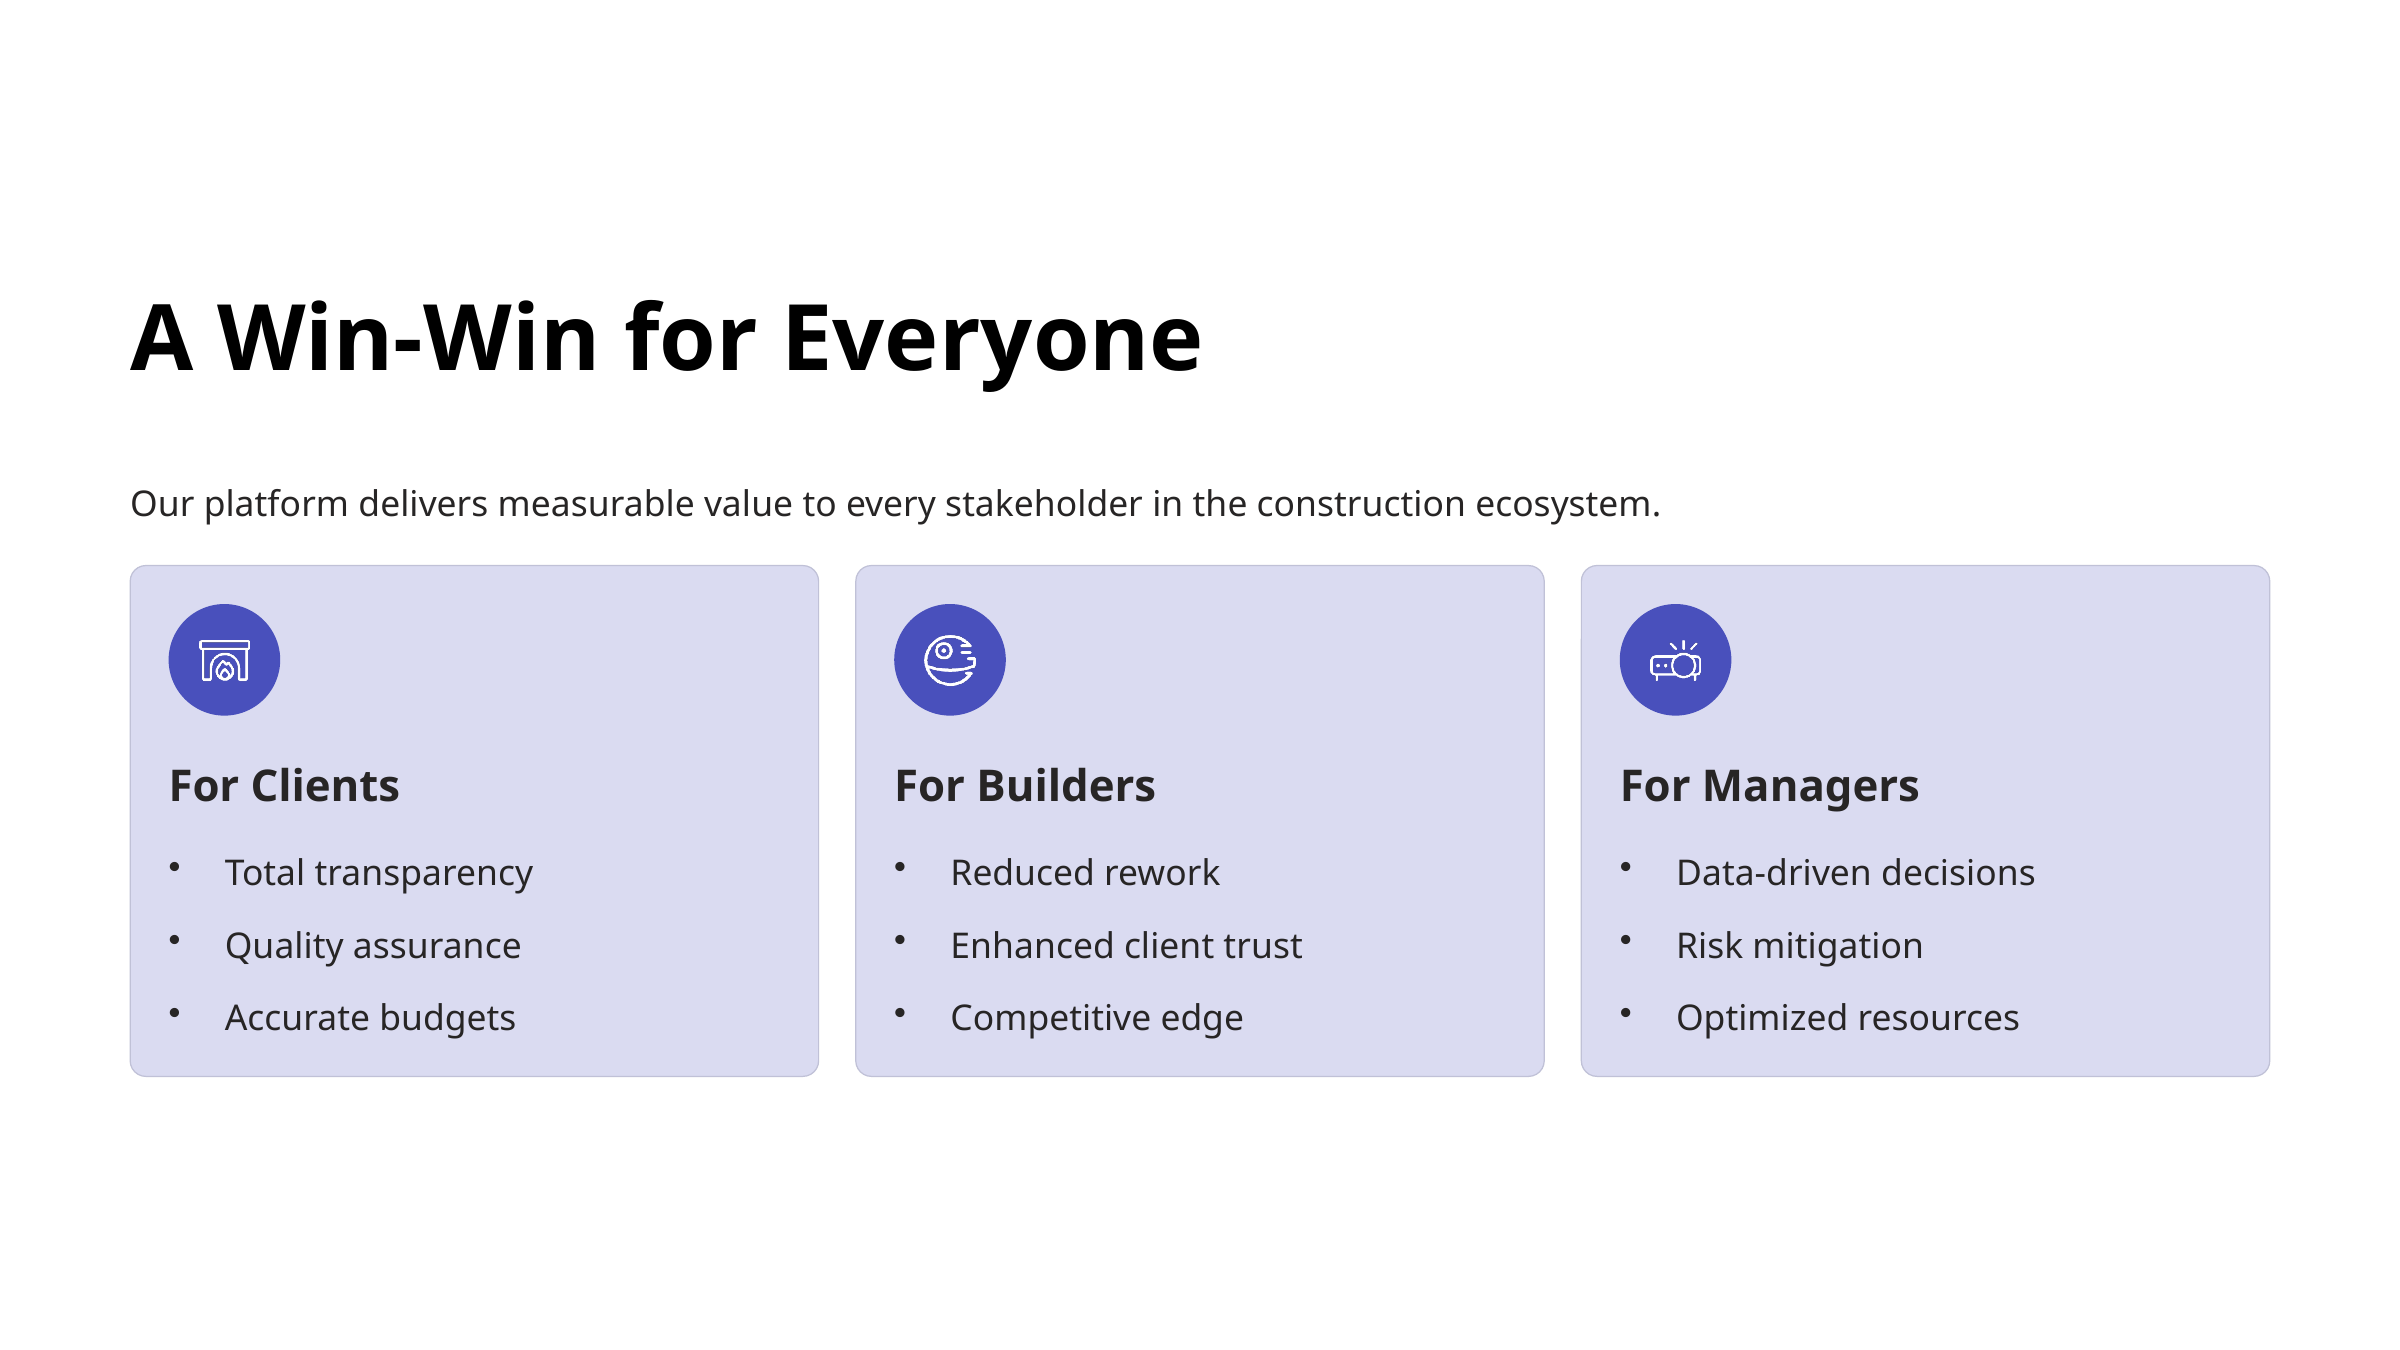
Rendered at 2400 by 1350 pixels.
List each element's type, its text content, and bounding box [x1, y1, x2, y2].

text_box [1619, 604, 1732, 716]
text_box [168, 604, 281, 716]
text_box [894, 604, 1006, 716]
text_box Total transparency [168, 833, 781, 893]
picture [1650, 628, 1701, 692]
text_box [855, 565, 1545, 1077]
picture [199, 628, 250, 692]
text_box Reduced rework [894, 833, 1506, 893]
text_box Data-driven decisions [1619, 833, 2232, 893]
text_box [130, 565, 819, 1077]
text_box Quality assurance [168, 905, 781, 966]
text_box For Managers [1619, 752, 2085, 811]
text_box Risk mitigation [1619, 905, 2232, 966]
text_box A Win-Win for Everyone [130, 273, 1227, 390]
picture [924, 628, 976, 692]
text_box Competitive edge [894, 978, 1506, 1038]
text_box Accurate budgets [168, 978, 781, 1038]
text_box Optimized resources [1619, 978, 2232, 1038]
text_box For Clients [168, 752, 634, 811]
text_box Enhanced client trust [894, 905, 1506, 966]
text_box For Builders [894, 752, 1360, 811]
text_box [1581, 565, 2270, 1077]
text_box Our platform delivers measurable value to every stakeholder in the construction ecosystem. [130, 464, 2270, 524]
